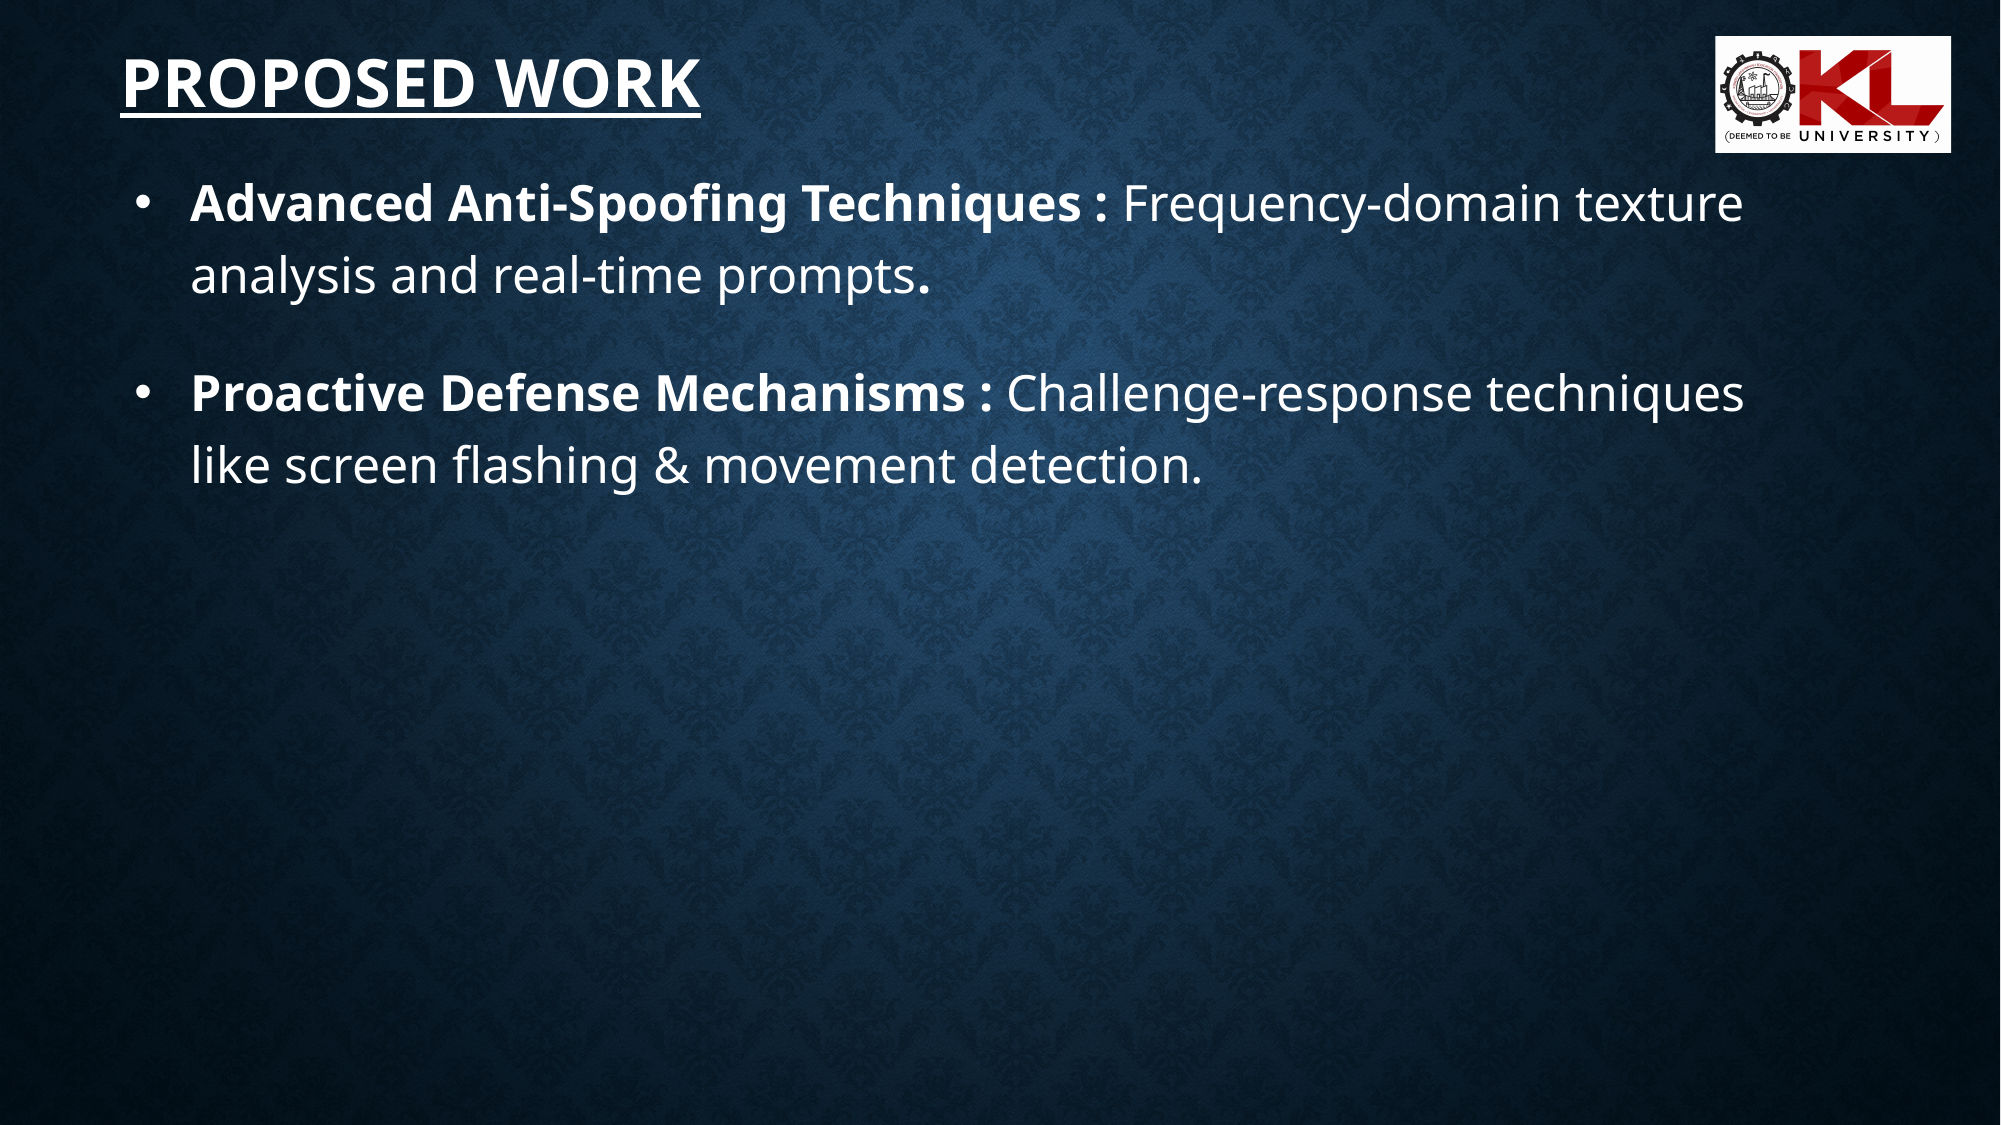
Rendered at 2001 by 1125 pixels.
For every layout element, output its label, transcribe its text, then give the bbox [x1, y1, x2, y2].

picture [1714, 36, 1952, 153]
title Proposed work [0, 0, 950, 130]
subtitle Advanced Anti-Spoofing Techniques : Frequency-domain texture analysis and real-time prompts. Proactive Defense Mechanisms : Challenge-response techniques like screen flashing & movement detection. [119, 152, 1780, 994]
